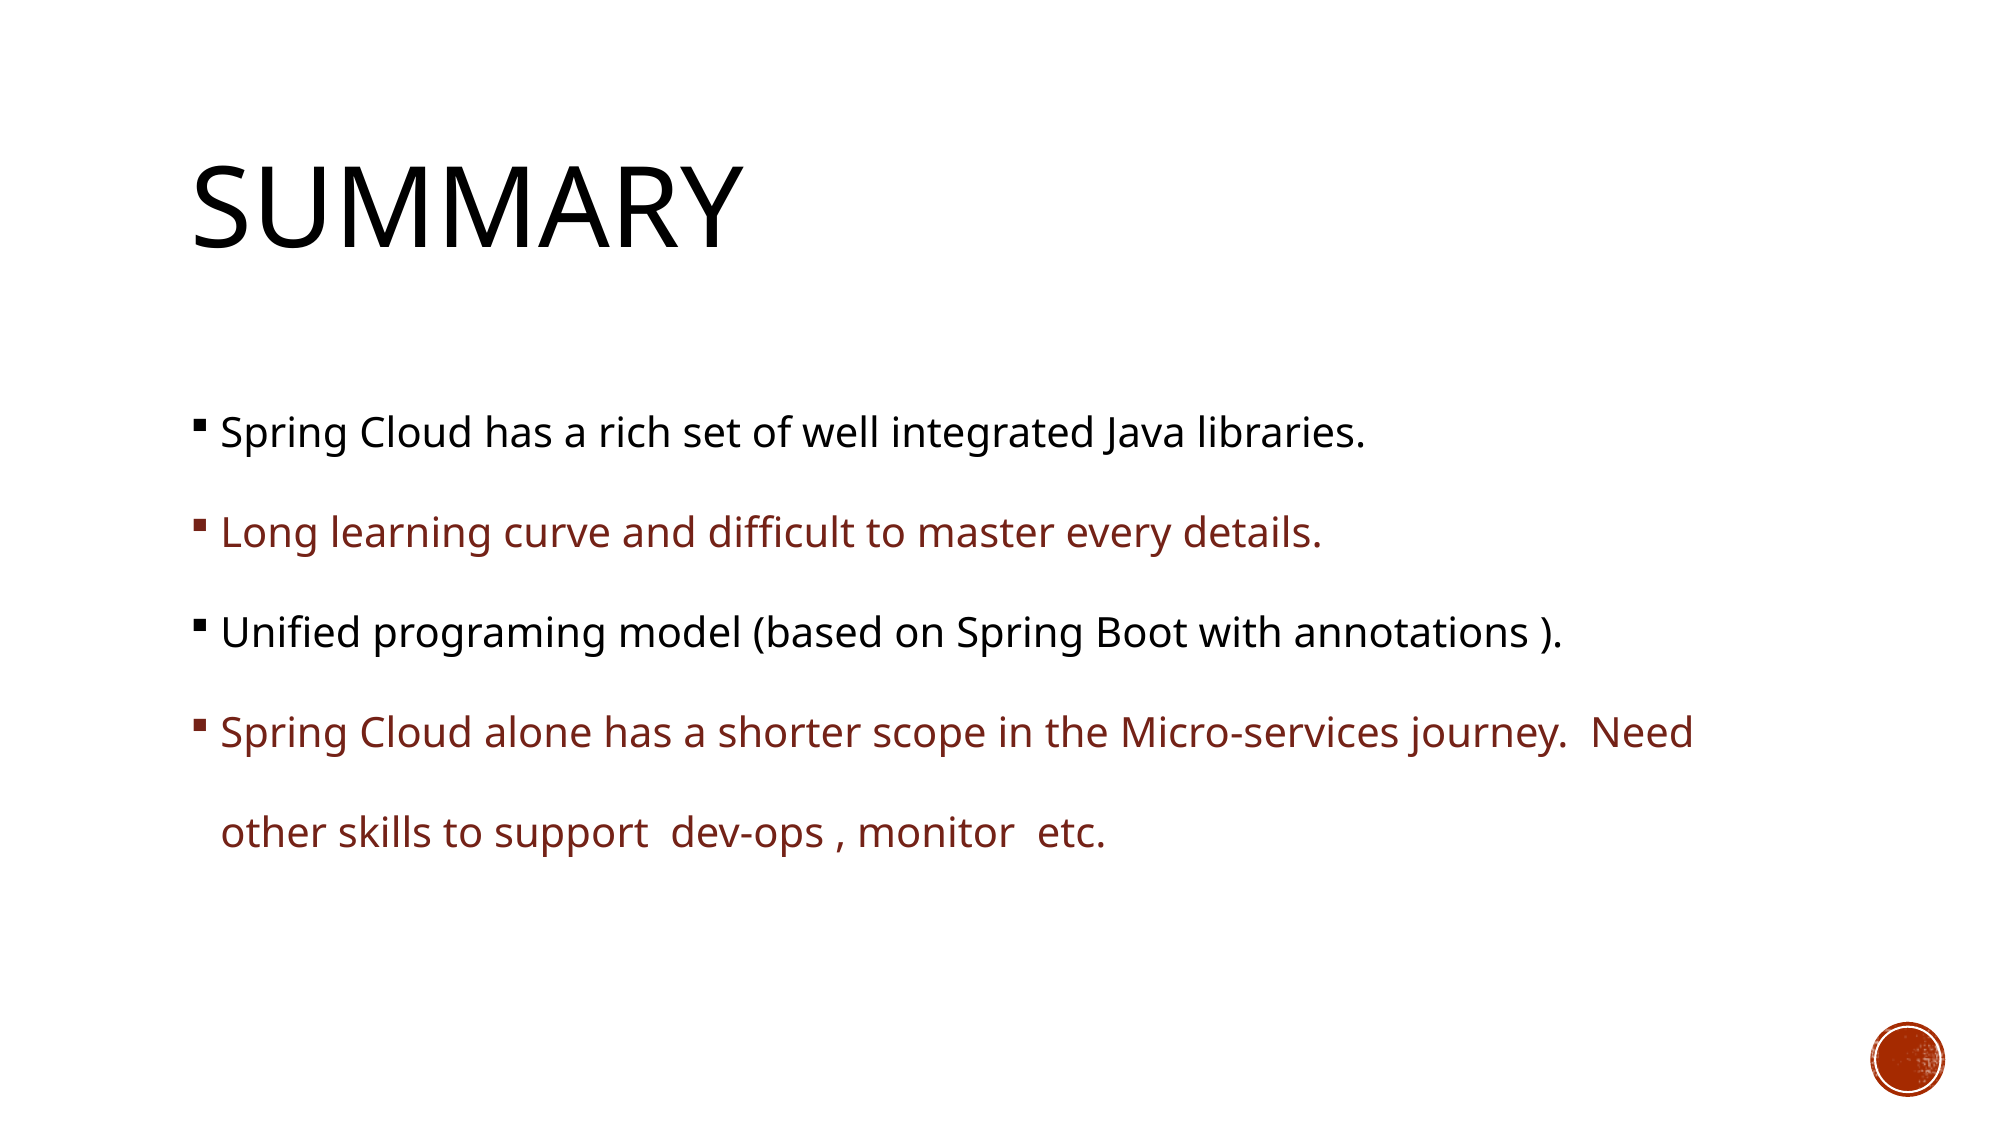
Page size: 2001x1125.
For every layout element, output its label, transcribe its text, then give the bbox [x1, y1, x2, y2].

title summary [175, 79, 1826, 344]
list Spring Cloud has a rich set of well integrated Java libraries. Long learning curve and difficult to master every details. Unified programing model (based on Spring Boot with annotations ). Spring Cloud alone has a shorter scope in the Micro-services journey. Need other skills to support dev-ops , monitor etc. [175, 348, 1826, 1013]
